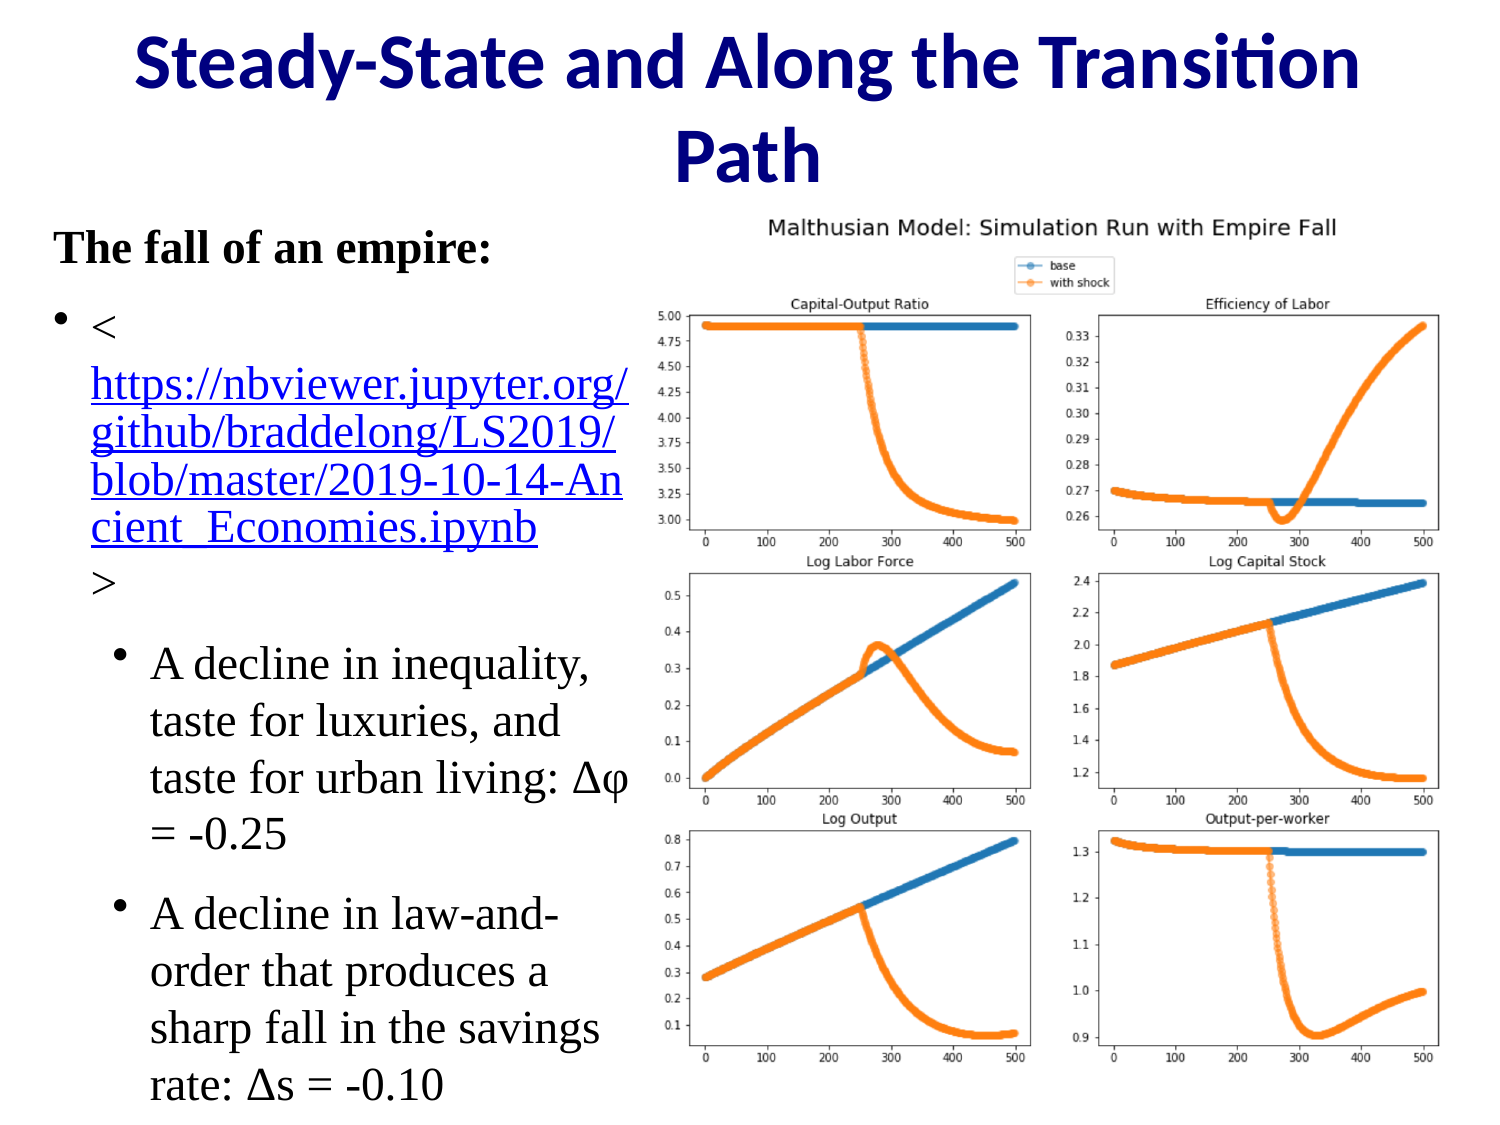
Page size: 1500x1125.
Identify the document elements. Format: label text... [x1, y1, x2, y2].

picture [644, 208, 1452, 1071]
title Steady-State and Along the Transition Path [44, 0, 1453, 209]
list The fall of an empire: <https://nbviewer.jupyter.org/github/braddelong/LS2019/blob/master/2019-10-14-Ancient_Economies.ipynb> A decline in inequality, taste for luxuries, and taste for urban living: Δφ = -0.25 A decline in law-and-order that produces a sharp fall in the savings rate: Δs = -0.10 [44, 207, 639, 1071]
